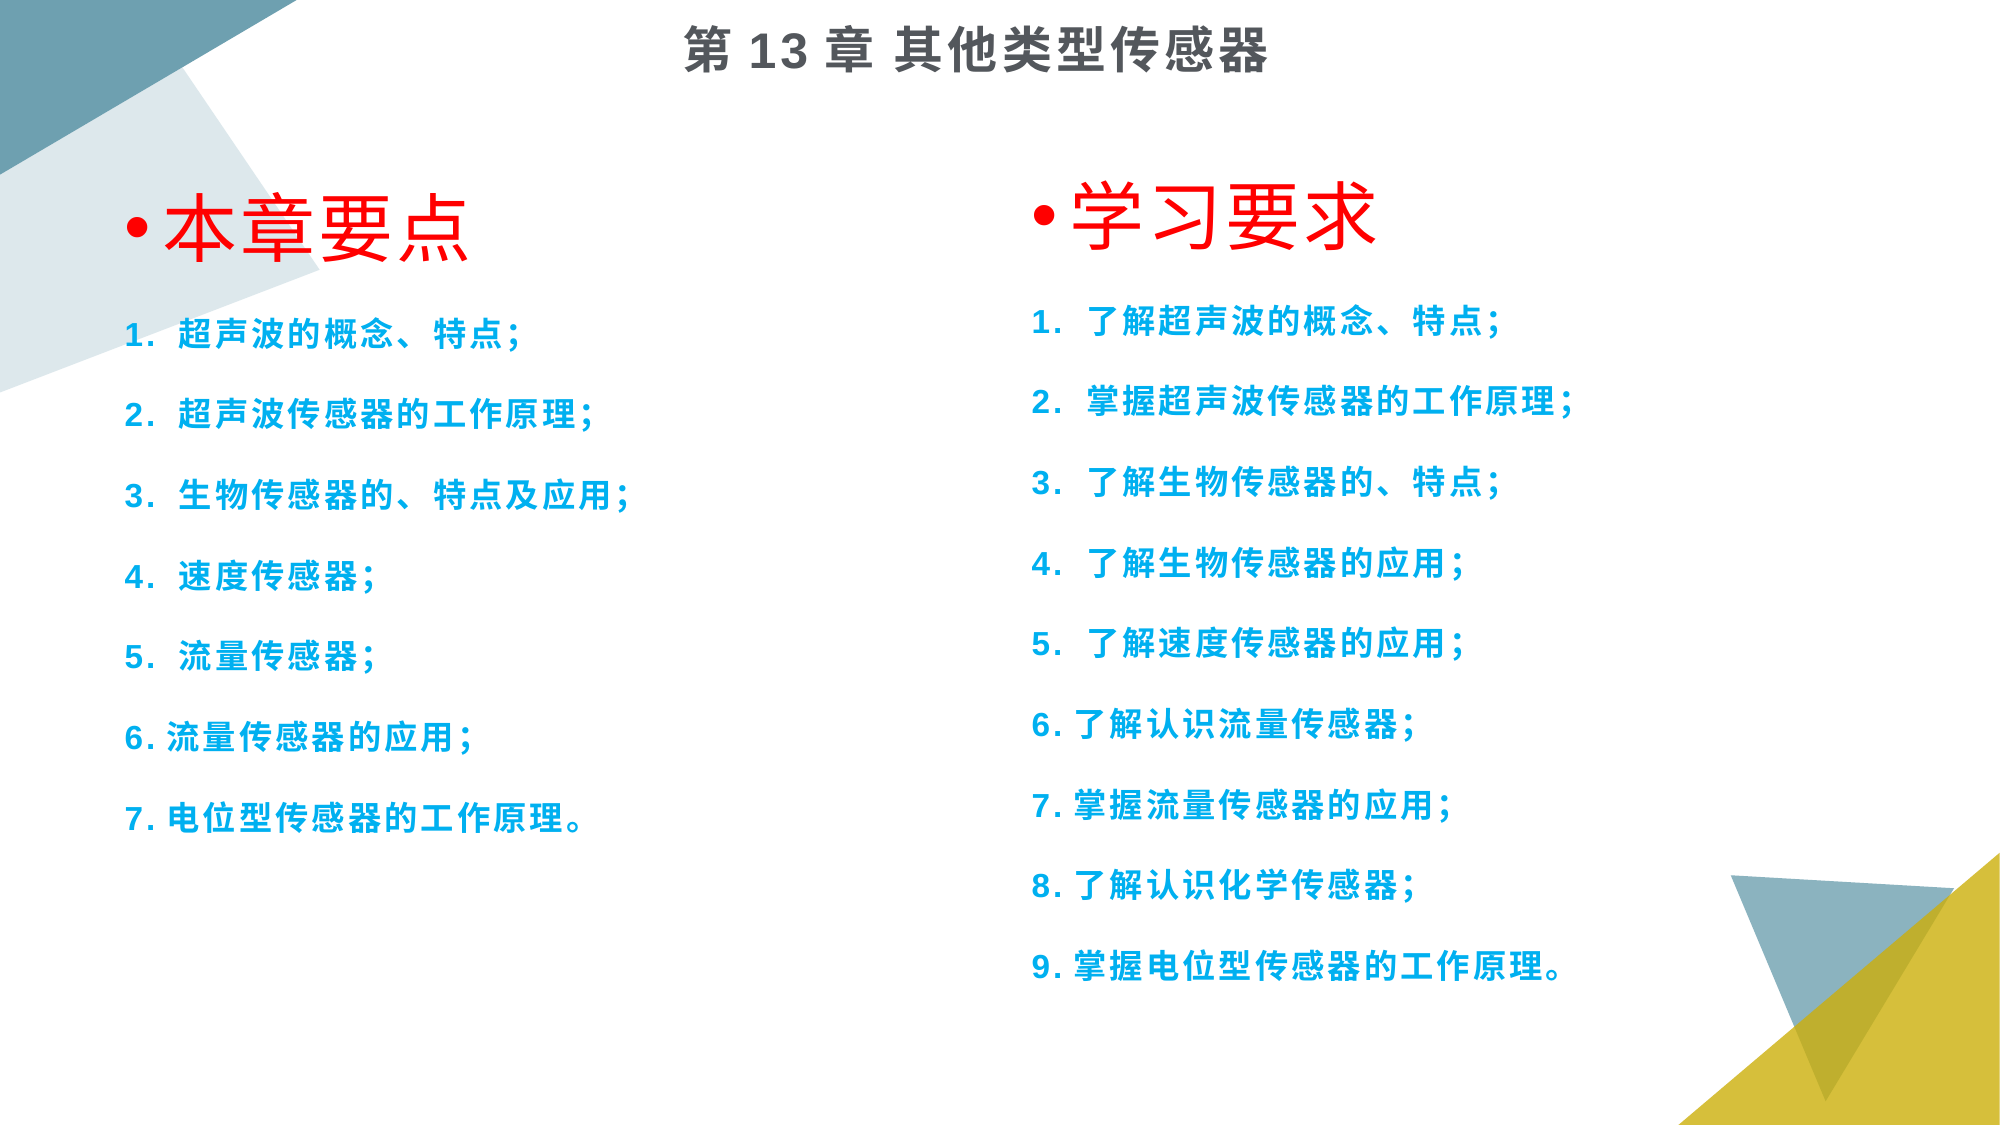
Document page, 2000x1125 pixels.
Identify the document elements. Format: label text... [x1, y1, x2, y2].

title 第13章 其他类型传感器 [640, 10, 1292, 84]
list 本章要点 1. 超声波的概念、特点； 2. 超声波传感器的工作原理； 3. 生物传感器的、特点及应用； 4. 速度传感器； 5. 流量传感器； 6.流量传感器的应用； 7.电位型传感器的工作原理。 [109, 156, 977, 1041]
list 学习要求 1. 了解超声波的概念、特点； 2. 掌握超声波传感器的工作原理； 3. 了解生物传感器的、特点； 4. 了解生物传感器的应用； 5. 了解速度传感器的应用； 6.了解认识流量传感器； 7.掌握流量传感器的应用； 8.了解认识化学传感器； 9.掌握电位型传感器的工作原理。 [1016, 143, 1884, 1028]
